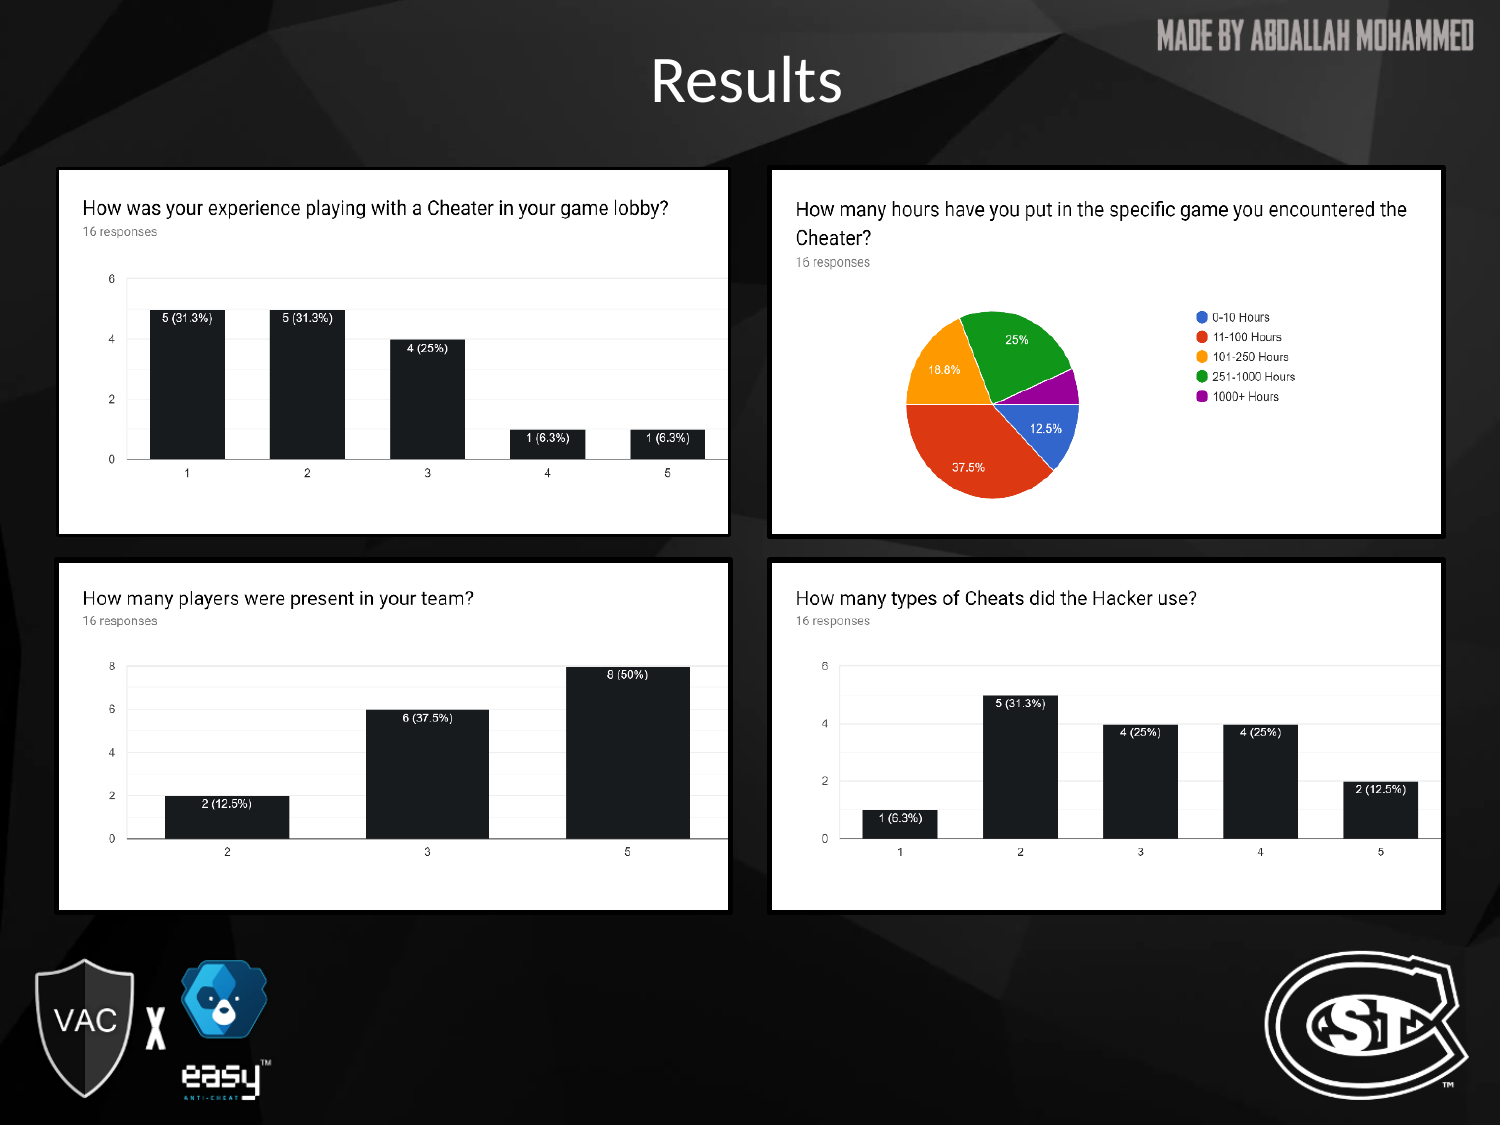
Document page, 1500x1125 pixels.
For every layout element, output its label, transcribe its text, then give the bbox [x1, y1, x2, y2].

picture [0, 0, 1500, 1125]
picture [771, 169, 1441, 535]
title Results [43, 0, 1394, 171]
picture [59, 169, 729, 535]
